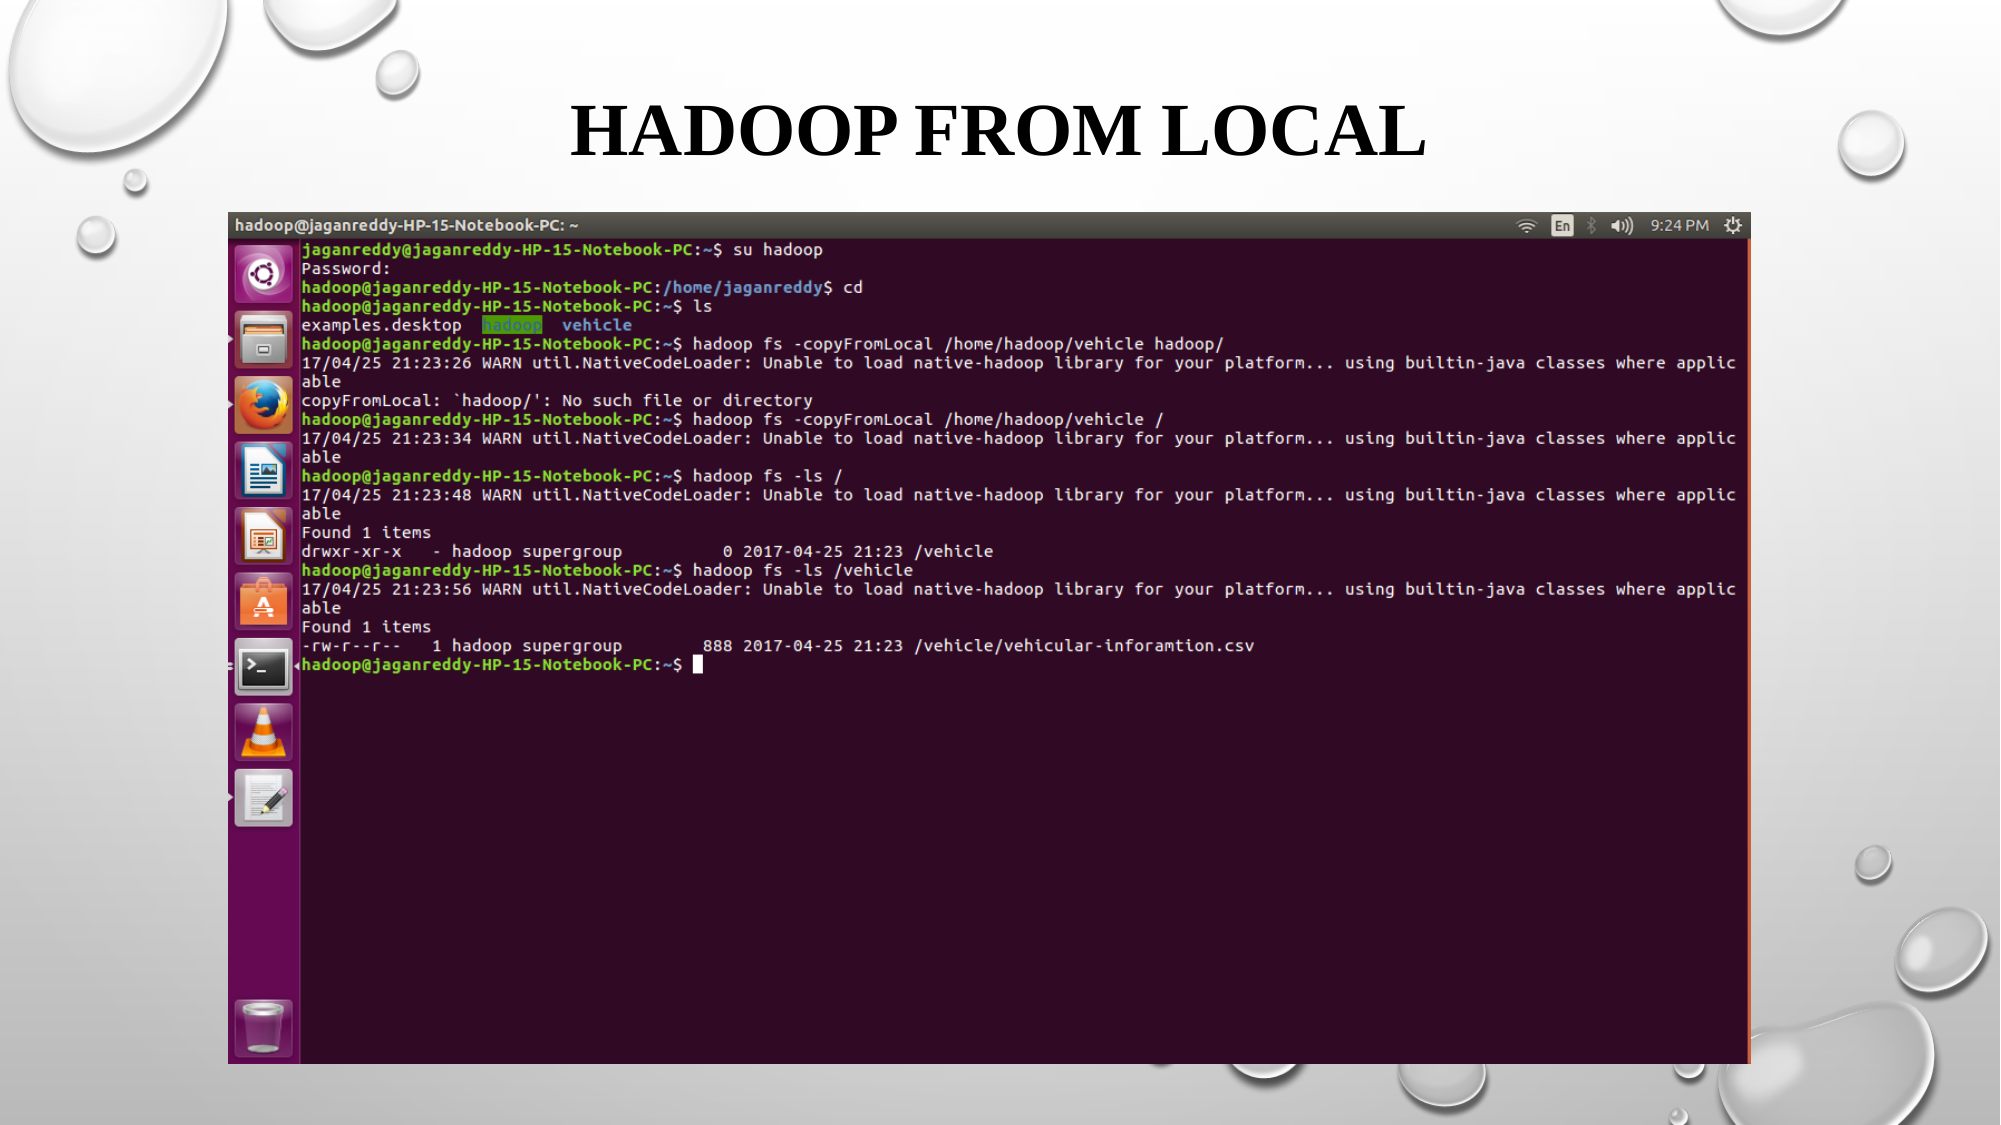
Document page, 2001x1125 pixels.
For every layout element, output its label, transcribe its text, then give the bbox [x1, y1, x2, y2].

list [228, 212, 1751, 1065]
title Hadoop from local [149, 0, 1851, 262]
picture [0, 0, 2000, 1125]
